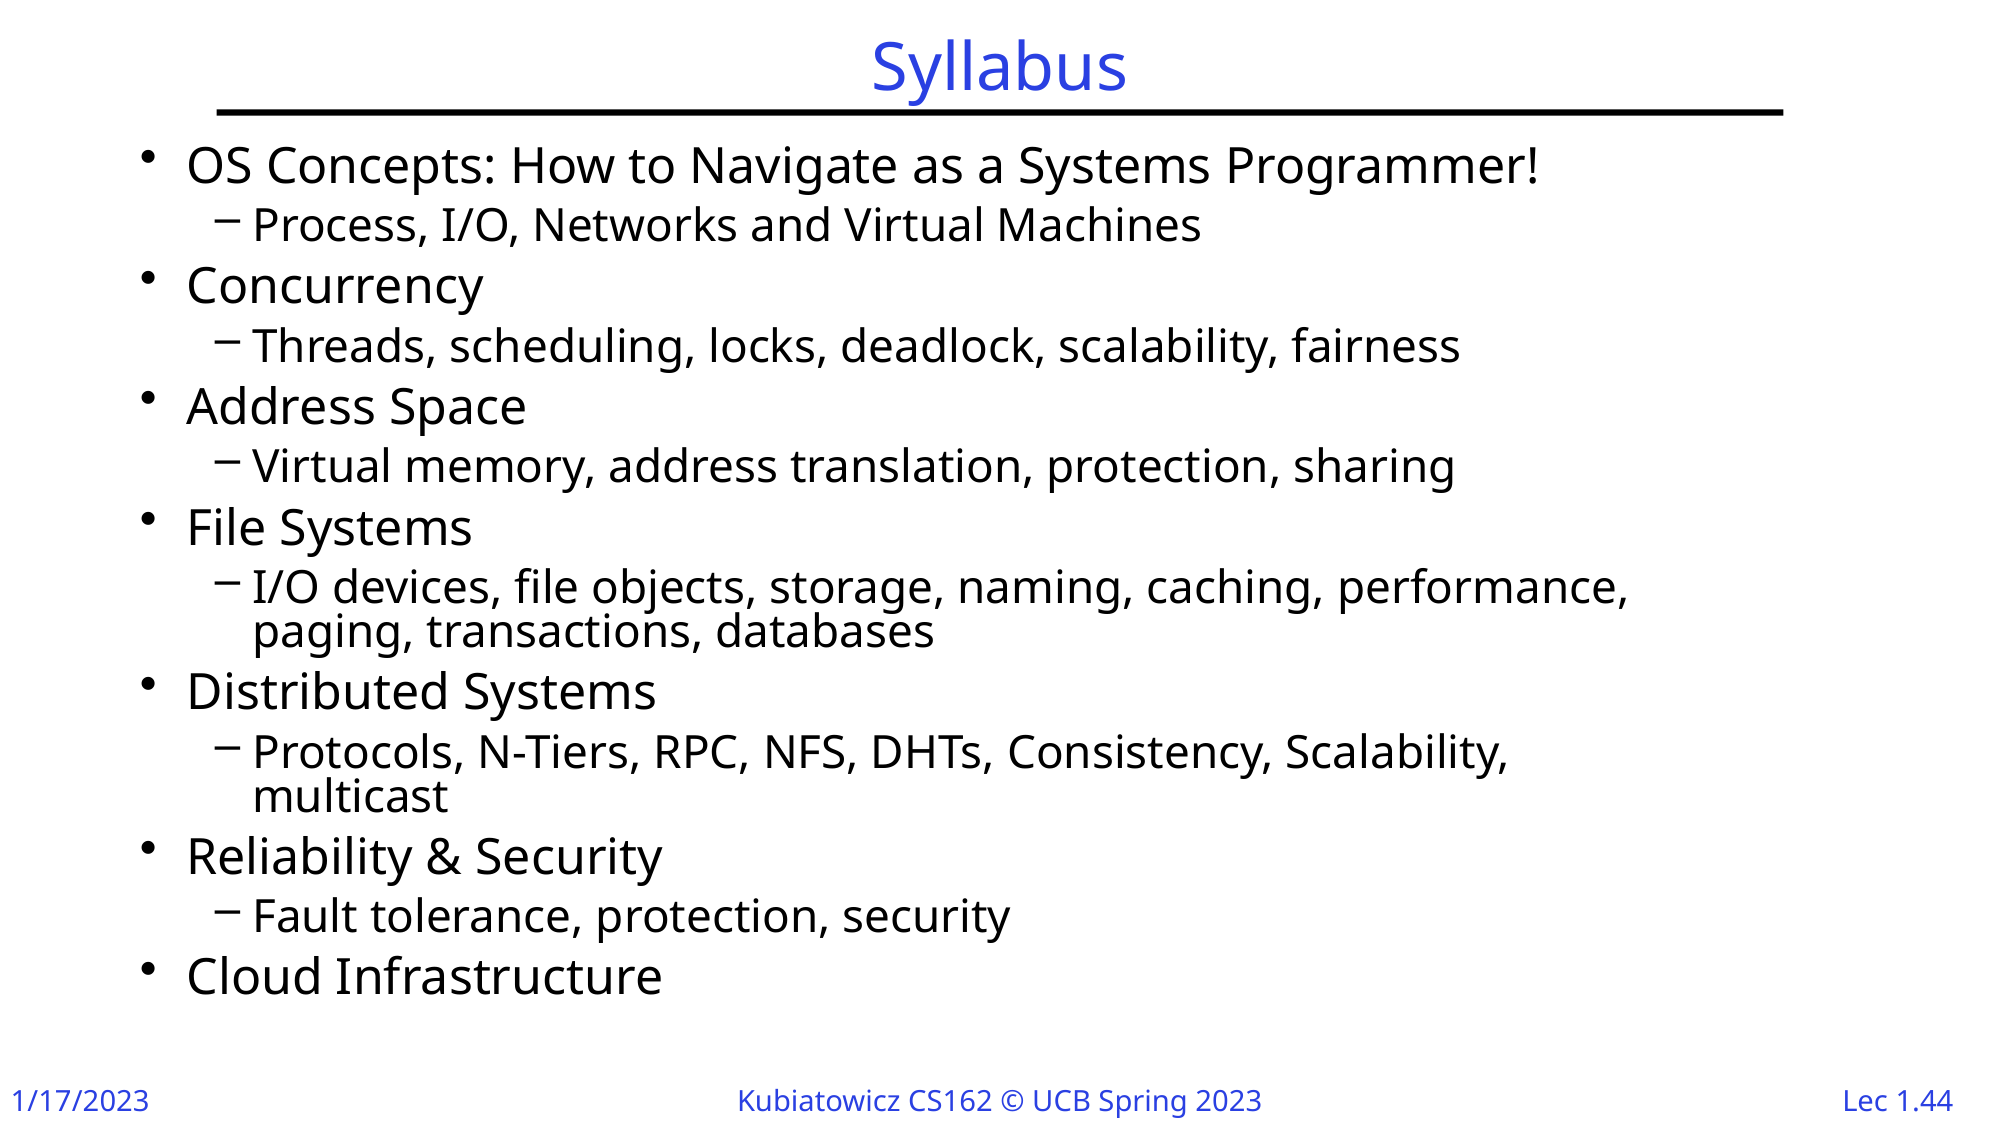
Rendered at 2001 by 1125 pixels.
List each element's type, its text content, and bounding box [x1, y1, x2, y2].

list OS Concepts: How to Navigate as a Systems Programmer! Process, I/O, Networks and Virtual Machines Concurrency Threads, scheduling, locks, deadlock, scalability, fairness Address Space Virtual memory, address translation, protection, sharing File Systems I/O devices, file objects, storage, naming, caching, performance, paging, transactions, databases Distributed Systems Protocols, N-Tiers, RPC, NFS, DHTs, Consistency, Scalability, multicast Reliability & Security Fault tolerance, protection, security Cloud Infrastructure [125, 137, 1725, 1050]
title Syllabus [216, 24, 1784, 113]
